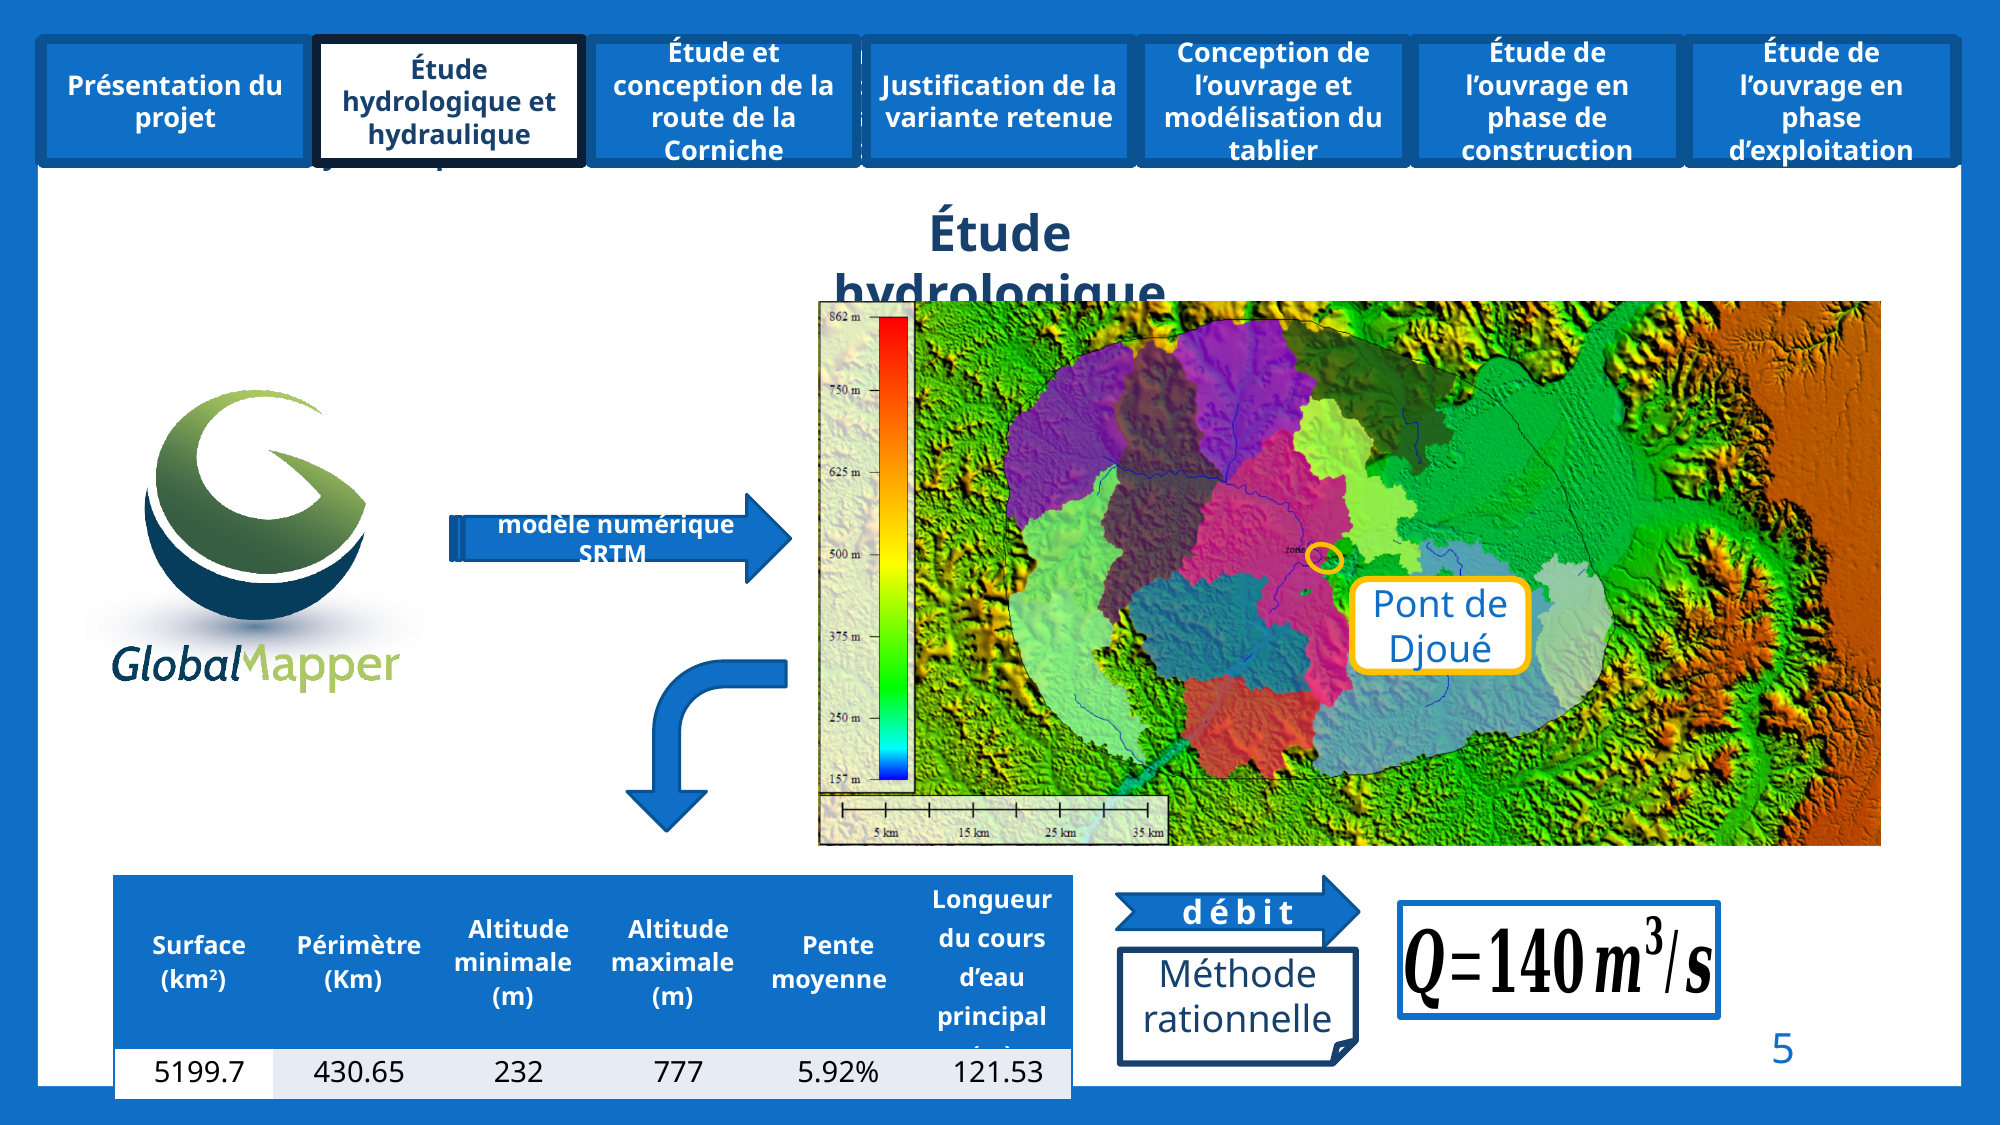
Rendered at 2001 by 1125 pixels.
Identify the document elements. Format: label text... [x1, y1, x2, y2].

table_header Altitude maximale (m) [593, 877, 753, 1048]
text_box modèle numérique SRTM [449, 492, 792, 584]
table_cell 5199.7 [115, 1049, 273, 1099]
text_box Étude hydrologique [763, 194, 1236, 330]
text_box Modélisation du tablier [1682, 37, 1687, 164]
text_box Présentation du projet [36, 37, 41, 164]
picture [817, 300, 1882, 846]
table_header Longueur du cours d’eau principal (m) [912, 877, 1071, 1048]
text_box Conception de l’ouvrage [1134, 37, 1139, 164]
slide_number 5 [1530, 1020, 1811, 1081]
text_box Les hypothèses de calcul [1408, 37, 1413, 164]
text_box [625, 659, 788, 833]
text_box Etude de la précontrainte du tablier [1956, 37, 1962, 164]
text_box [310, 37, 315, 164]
table_cell 5.92% [753, 1049, 912, 1099]
table_header Surface (km2) [115, 877, 273, 1048]
text_box Présentation du projet [41, 37, 310, 164]
text_box Justification de la variante retenue [865, 37, 1134, 164]
text_box Conception de l’ouvrage et modélisation du tablier [1139, 37, 1408, 164]
table_cell 430.65 [273, 1049, 433, 1099]
text_box Etude et conception de la route [584, 37, 589, 164]
table_header Altitude minimale (m) [433, 877, 593, 1048]
table_cell 777 [593, 1049, 753, 1099]
picture [84, 369, 424, 708]
table_header Pente moyenne [753, 877, 912, 1048]
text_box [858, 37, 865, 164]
text_box débit [1115, 874, 1361, 948]
table_cell 121.53 [912, 1049, 1071, 1099]
table_cell 232 [433, 1049, 593, 1099]
text_box Étude de l’ouvrage en phase d’exploitation [1687, 37, 1956, 164]
text_box Étude de l’ouvrage en phase de construction [1413, 37, 1682, 164]
text_box Étude et conception de la route de la Corniche [589, 37, 858, 164]
text_box Méthode rationnelle [1118, 948, 1358, 1066]
text_box Étude hydrologique et hydraulique [315, 37, 584, 164]
table_header Périmètre (Km) [273, 877, 433, 1048]
